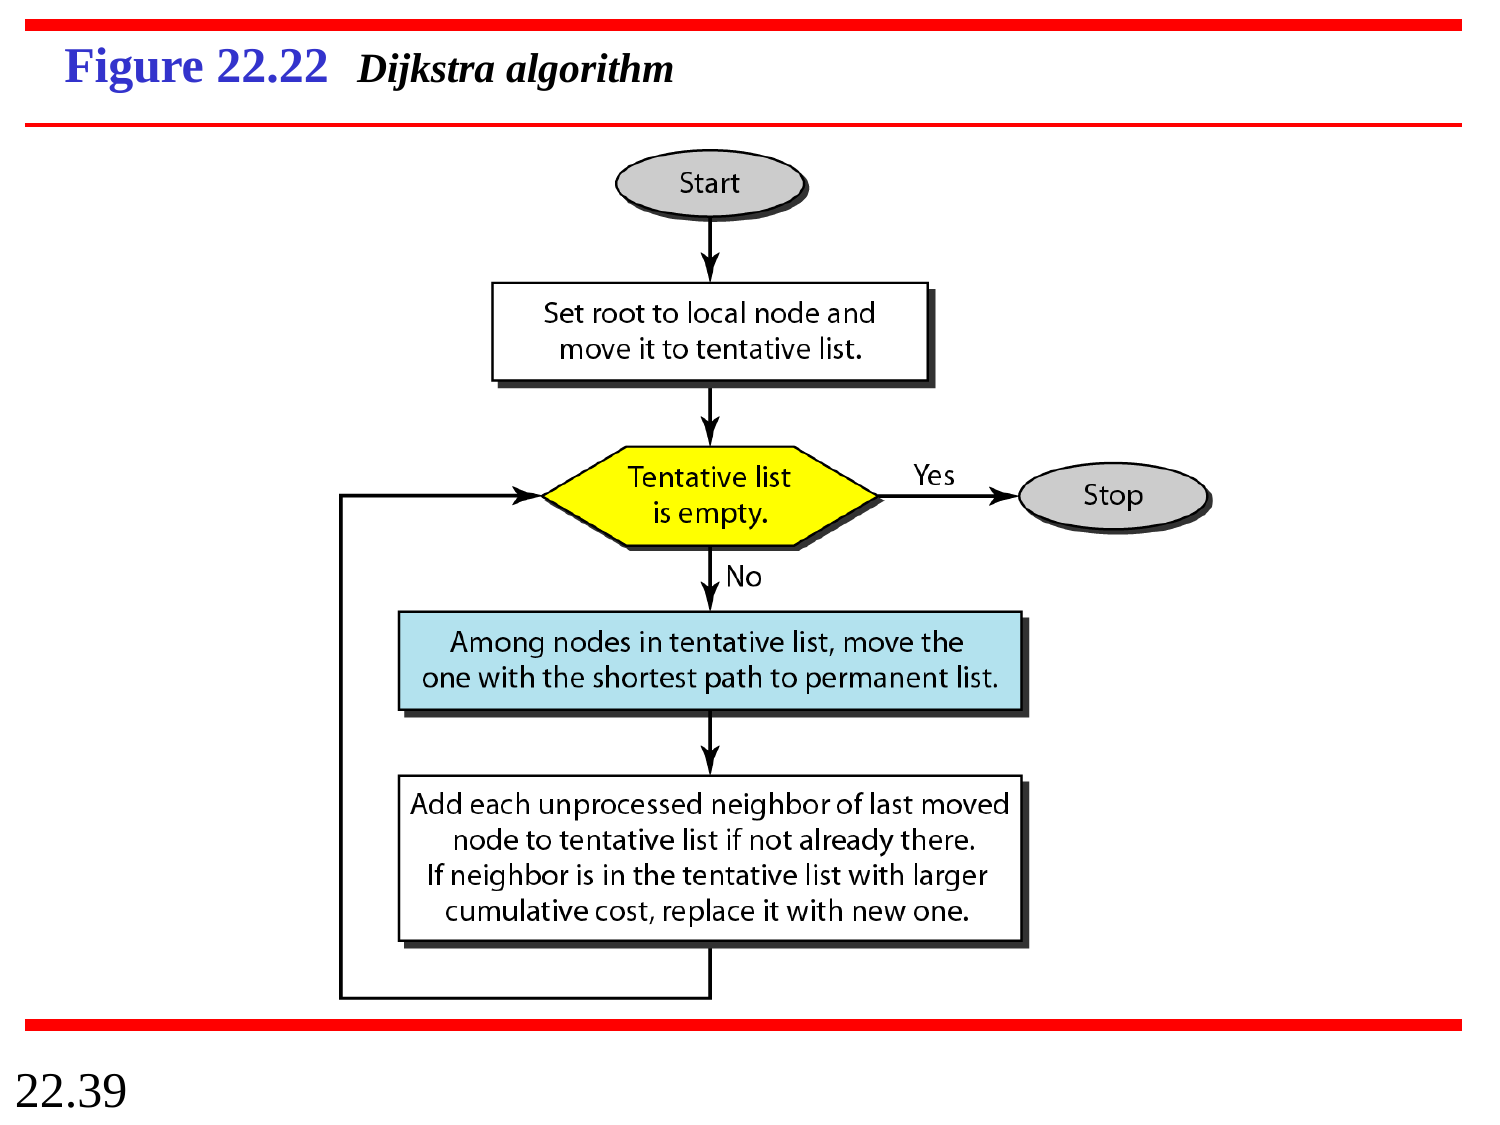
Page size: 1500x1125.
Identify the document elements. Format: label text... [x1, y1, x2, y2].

slide_number 22.39 [12, 1060, 134, 1125]
picture [339, 149, 1213, 1000]
title Figure 22.22 Dijkstra algorithm [62, 30, 677, 221]
